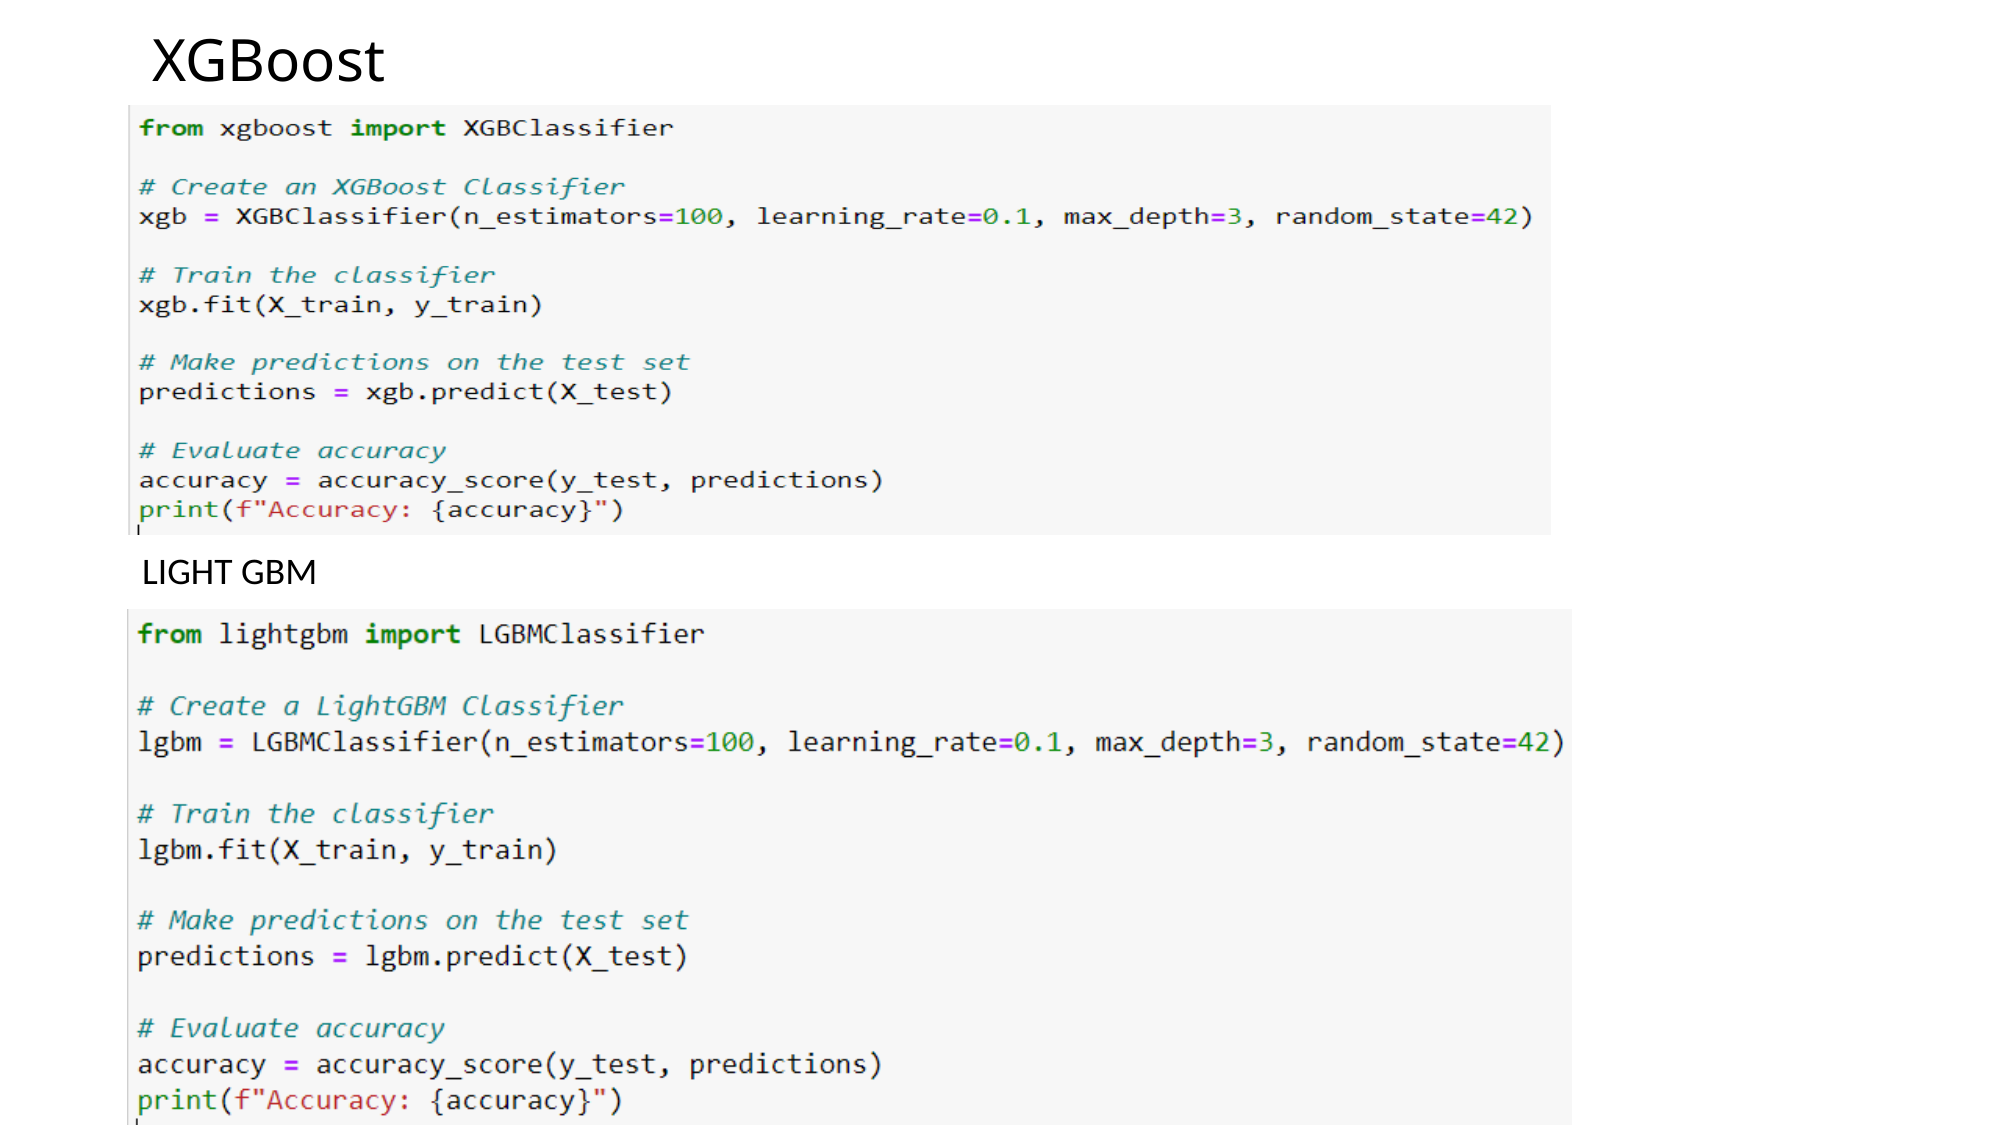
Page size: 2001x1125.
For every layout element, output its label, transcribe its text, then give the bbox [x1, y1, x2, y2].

picture [127, 609, 1572, 1125]
title XGBoost [137, 19, 1863, 105]
picture [127, 105, 1551, 536]
text_box LIGHT GBM [127, 539, 484, 600]
